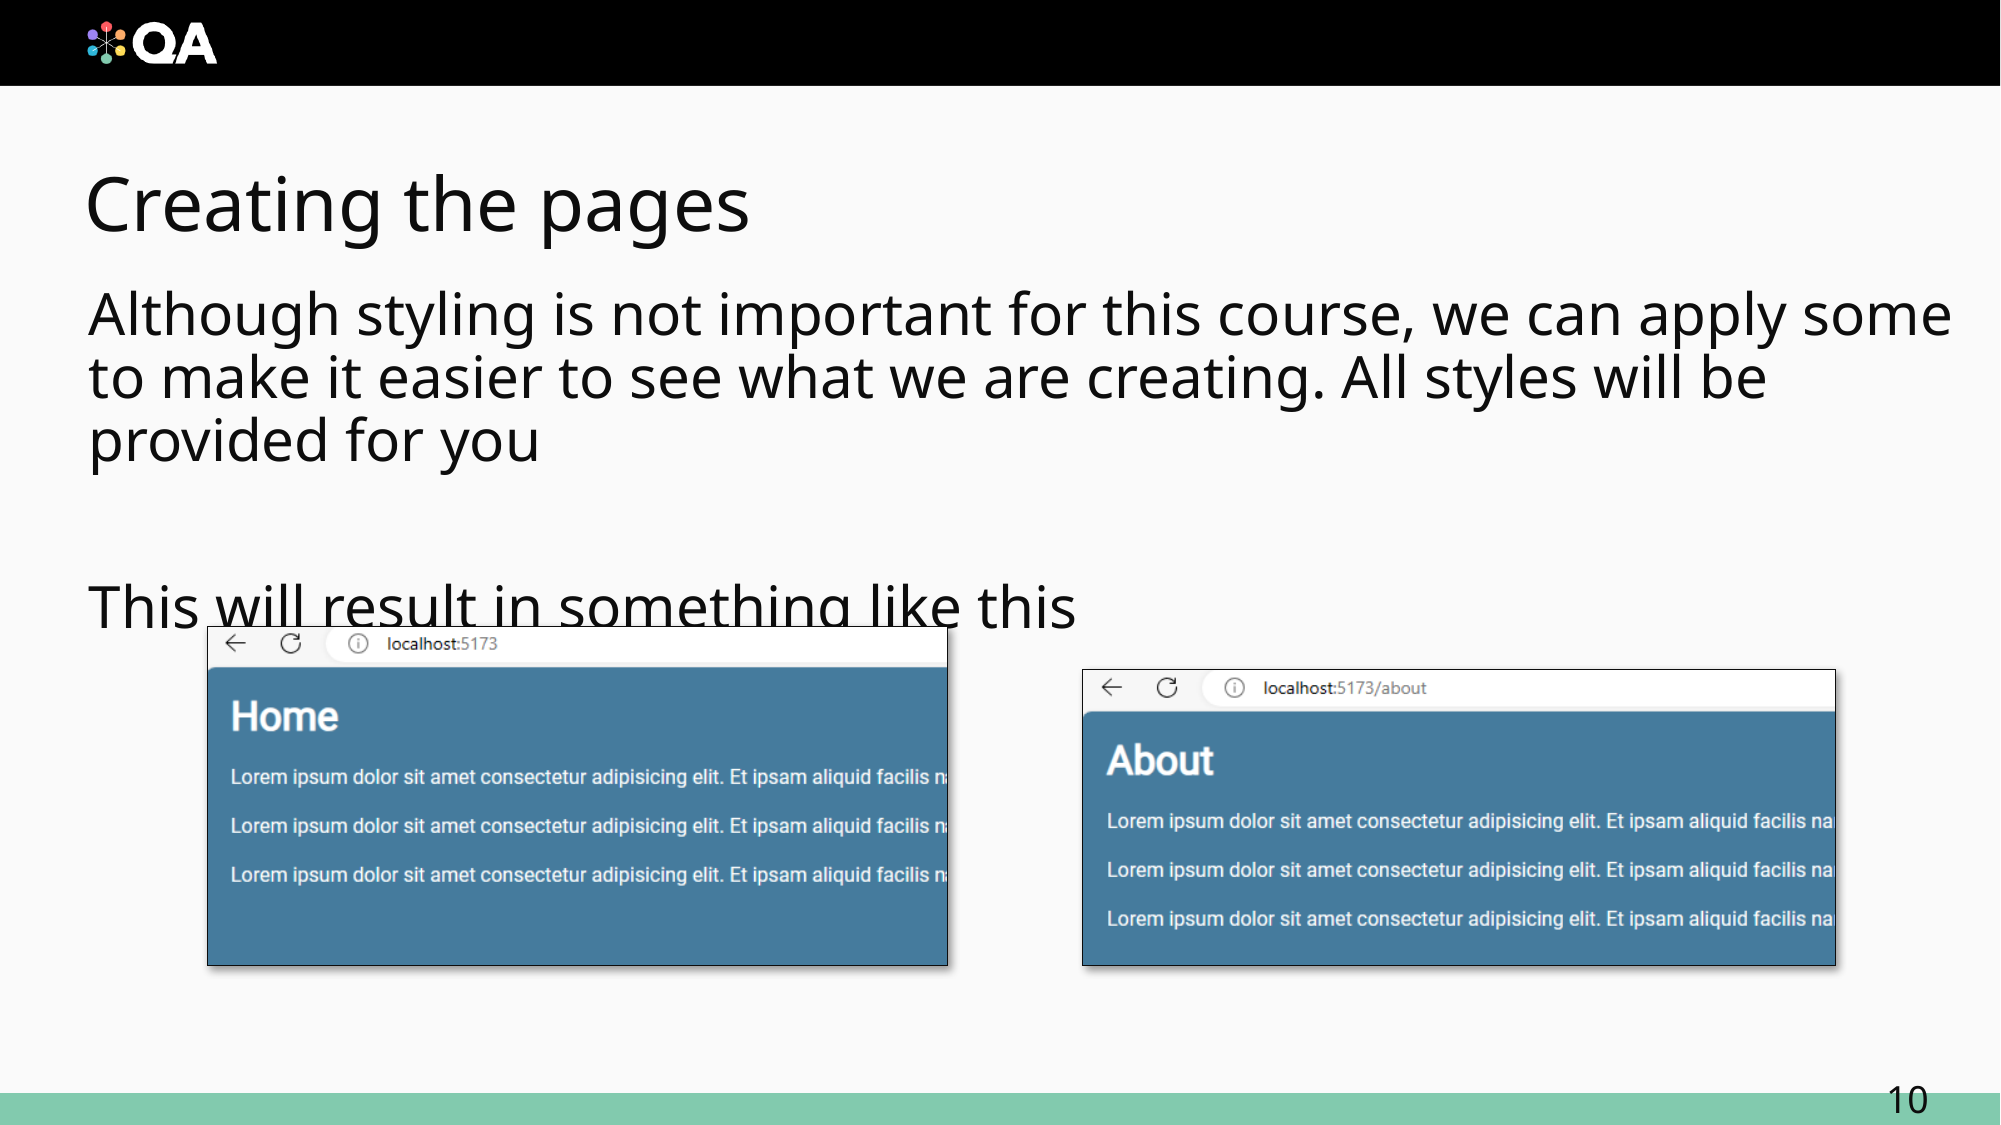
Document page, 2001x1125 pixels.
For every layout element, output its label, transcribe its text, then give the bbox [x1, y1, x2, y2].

list Although styling is not important for this course, we can apply some to make it easier to see what we are creating. All styles will be provided for you This will result in something like this [89, 277, 2000, 1125]
picture [1082, 668, 1836, 967]
title Creating the pages [84, 159, 1916, 278]
picture [0, 0, 2001, 1125]
picture [206, 626, 948, 967]
slide_number 10 [1871, 1068, 2000, 1098]
